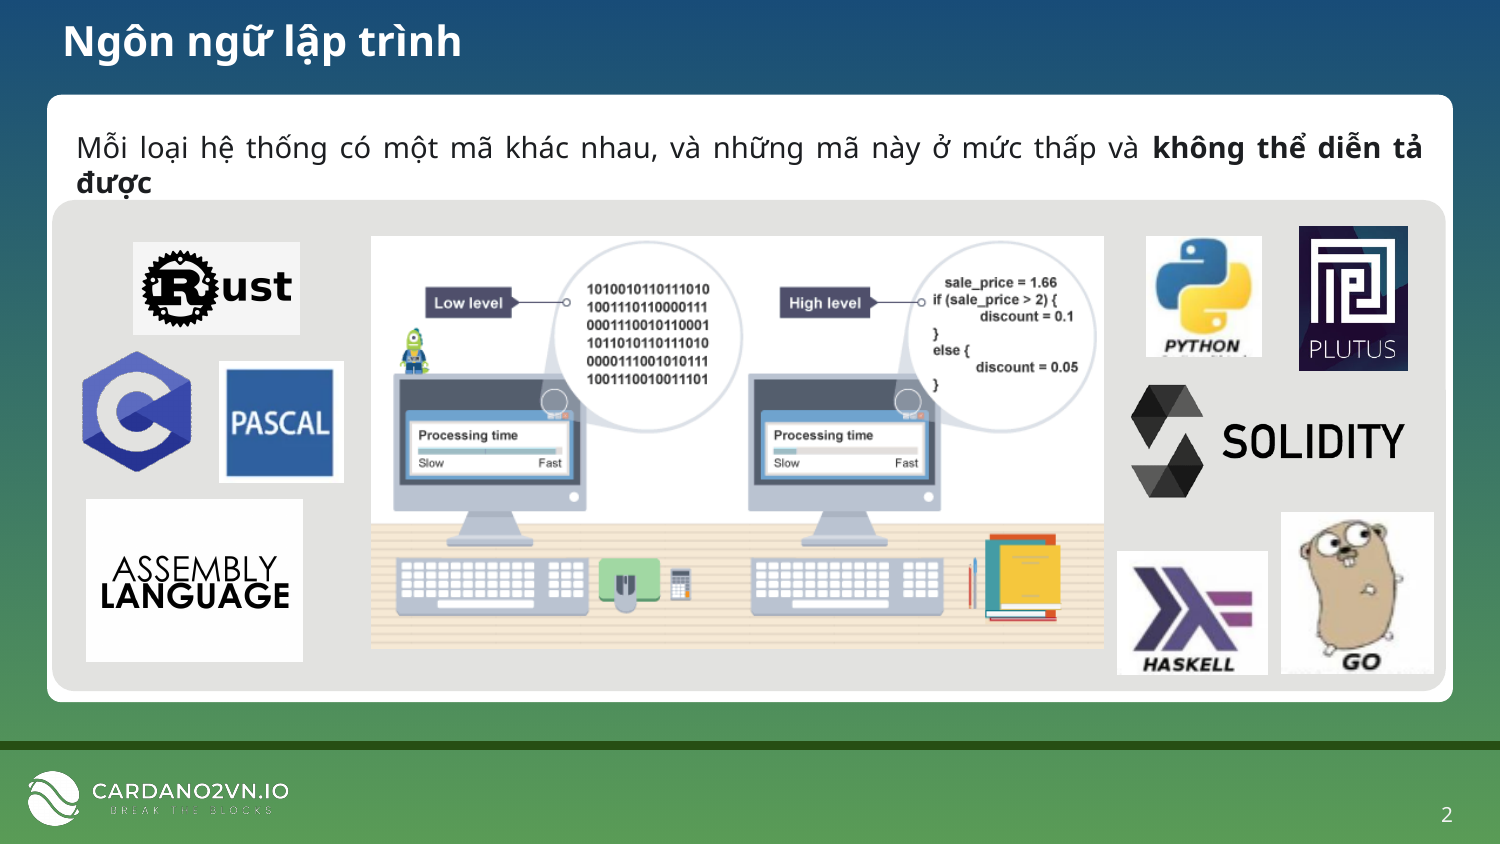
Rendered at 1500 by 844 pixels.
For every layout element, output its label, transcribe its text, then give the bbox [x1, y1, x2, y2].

picture [1117, 551, 1268, 676]
picture [67, 343, 205, 480]
picture [1127, 383, 1409, 500]
text_box [52, 205, 1446, 691]
picture [86, 499, 303, 663]
picture [371, 236, 1104, 649]
slide_number 2 [1362, 795, 1453, 837]
picture [1298, 226, 1409, 372]
picture [219, 361, 344, 483]
title Ngôn ngữ lập trình [47, 0, 1379, 94]
text_box Mỗi loại hệ thống có một mã khác nhau, và những mã này ở mức thấp và không thể diễn tả được [61, 121, 1439, 207]
picture [0, 750, 1500, 844]
picture [1281, 512, 1434, 674]
picture [0, 0, 1500, 741]
picture [1145, 236, 1263, 358]
picture [133, 241, 300, 335]
